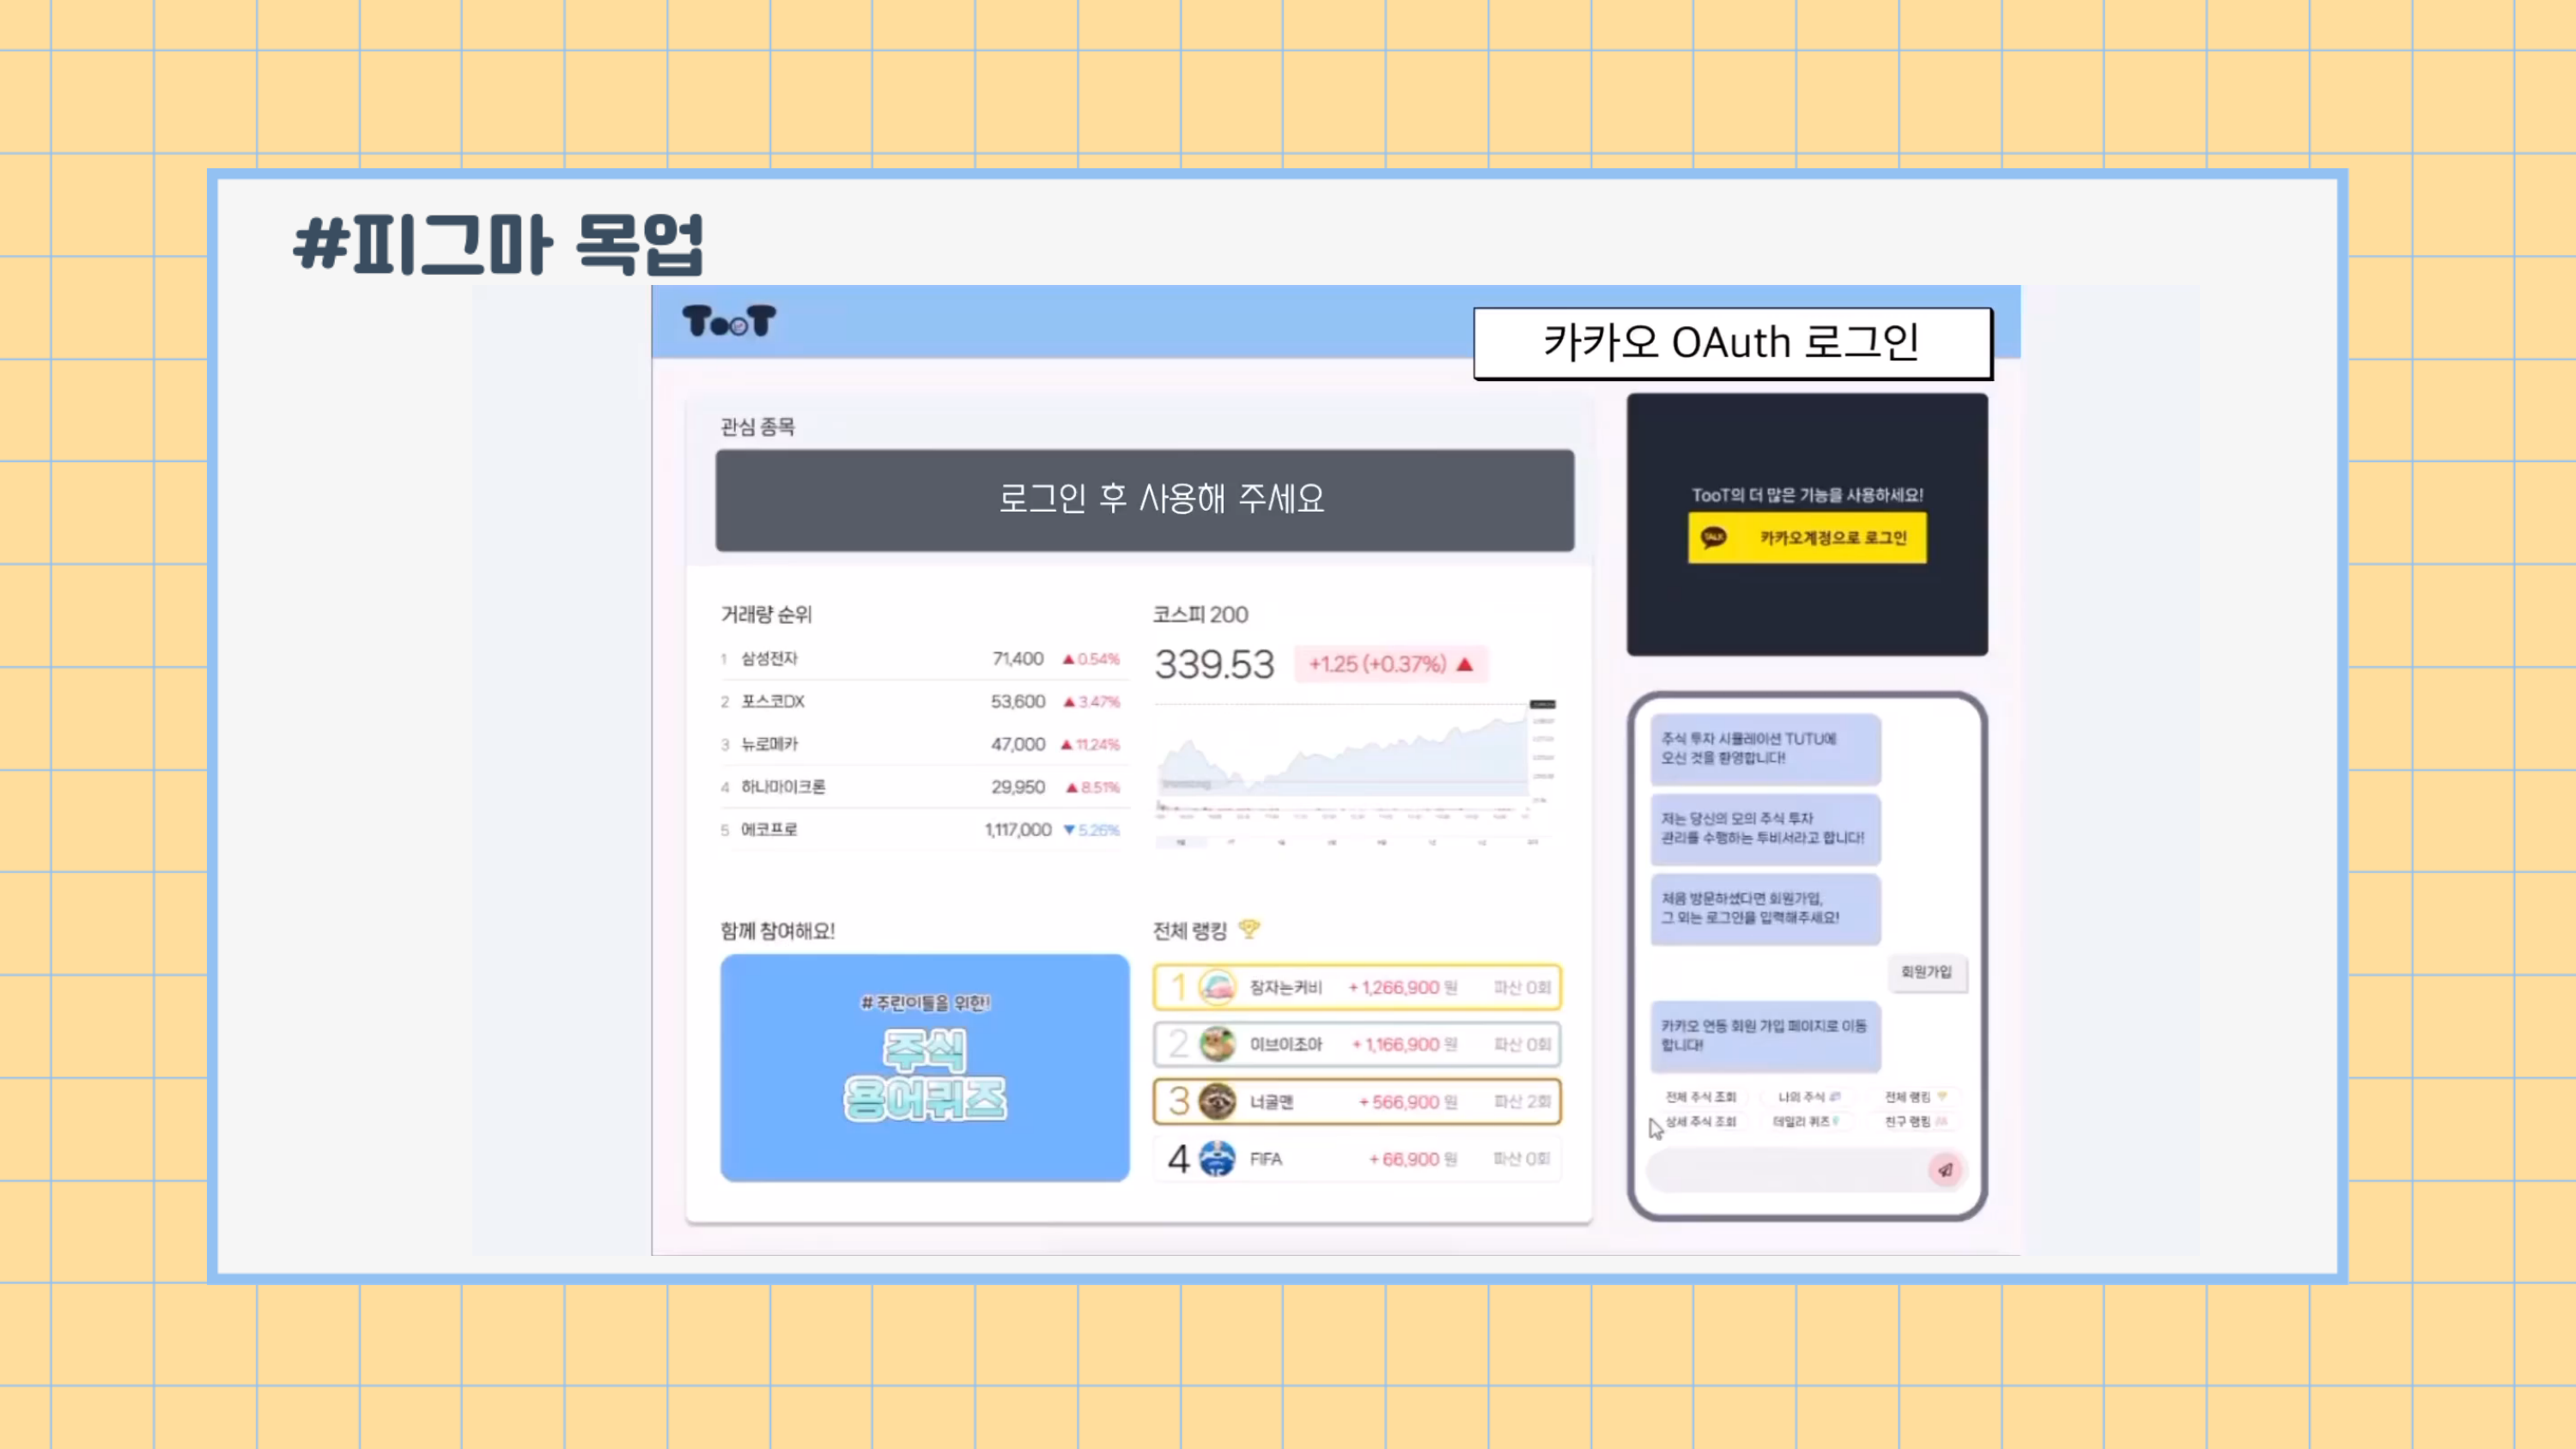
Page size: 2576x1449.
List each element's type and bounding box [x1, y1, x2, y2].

text_box [471, 283, 2201, 1257]
text_box [0, 0, 2576, 1449]
picture [270, 179, 774, 367]
text_box [206, 168, 2349, 1285]
